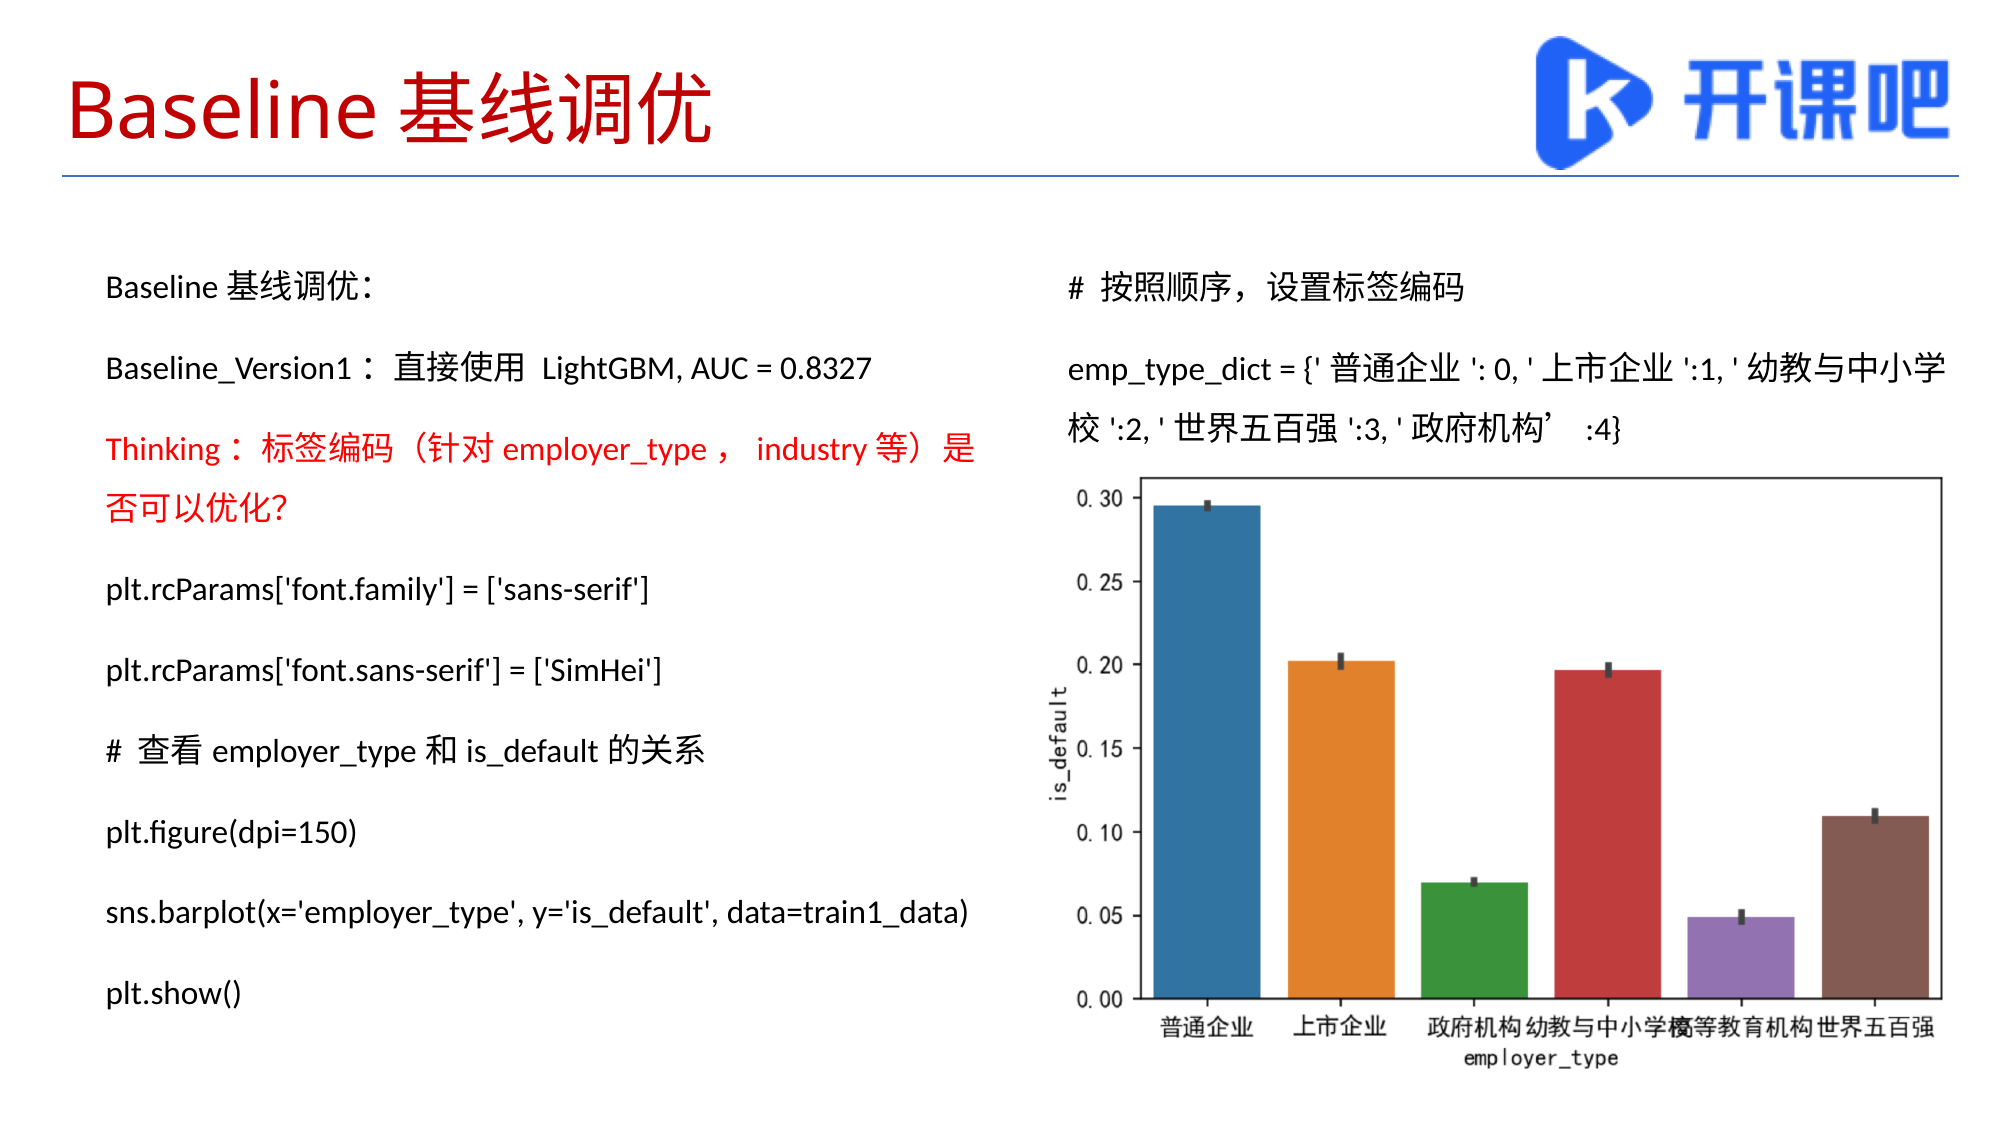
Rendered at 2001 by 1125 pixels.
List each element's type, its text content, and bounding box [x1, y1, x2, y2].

text_box Baseline基线调优： Baseline_Version1：直接使用 LightGBM, AUC = 0.8327 Thinking：标签编码（针对employer_type，industry等）是否可以优化？ plt.rcParams['font.family'] = ['sans-serif'] plt.rcParams['font.sans-serif'] = ['SimHei'] # 查看employer_type和is_default的关系 plt.figure(dpi=150) sns.barplot(x='employer_type', y='is_default', data=train1_data) plt.show() [98, 238, 1000, 929]
text_box # 按照顺序，设置标签编码 emp_type_dict = {'普通企业': 0, '上市企业':1, '幼教与中小学校':2, '世界五百强':3, '政府机构’:4} [1060, 238, 1963, 929]
picture [1039, 468, 1951, 1077]
title Baseline基线调优 [57, 59, 1728, 167]
picture [1534, 36, 1952, 170]
